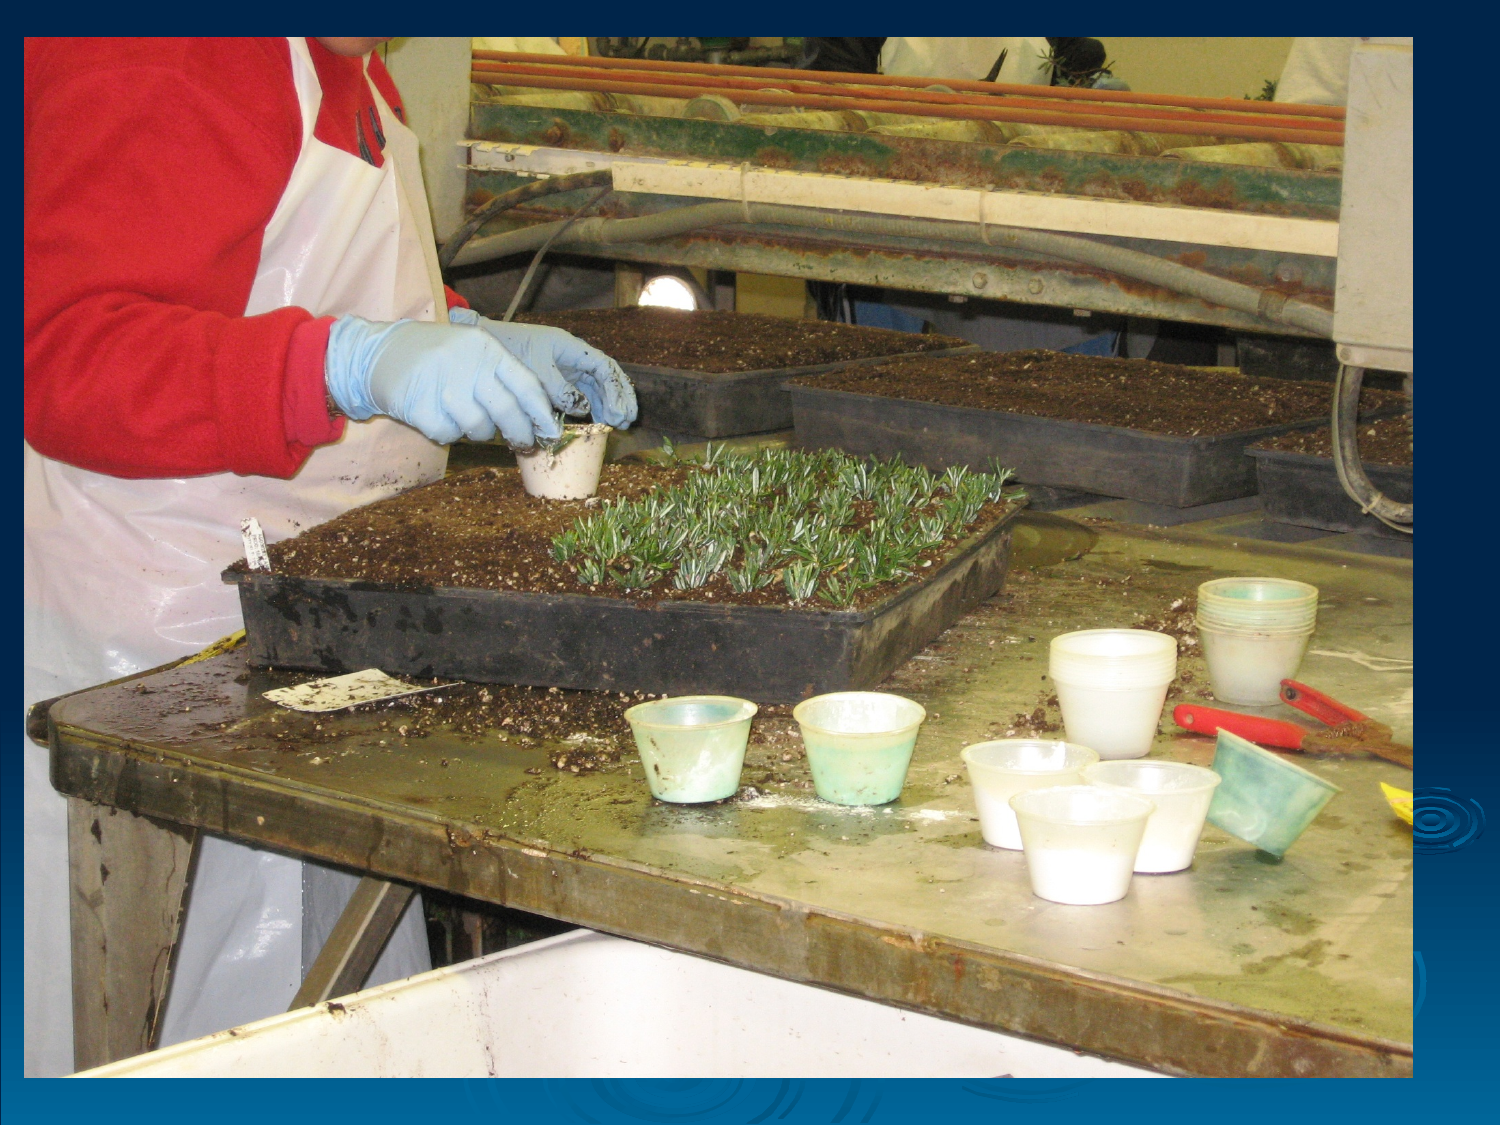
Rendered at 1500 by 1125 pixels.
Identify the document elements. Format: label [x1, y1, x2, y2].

picture [24, 37, 1413, 1077]
